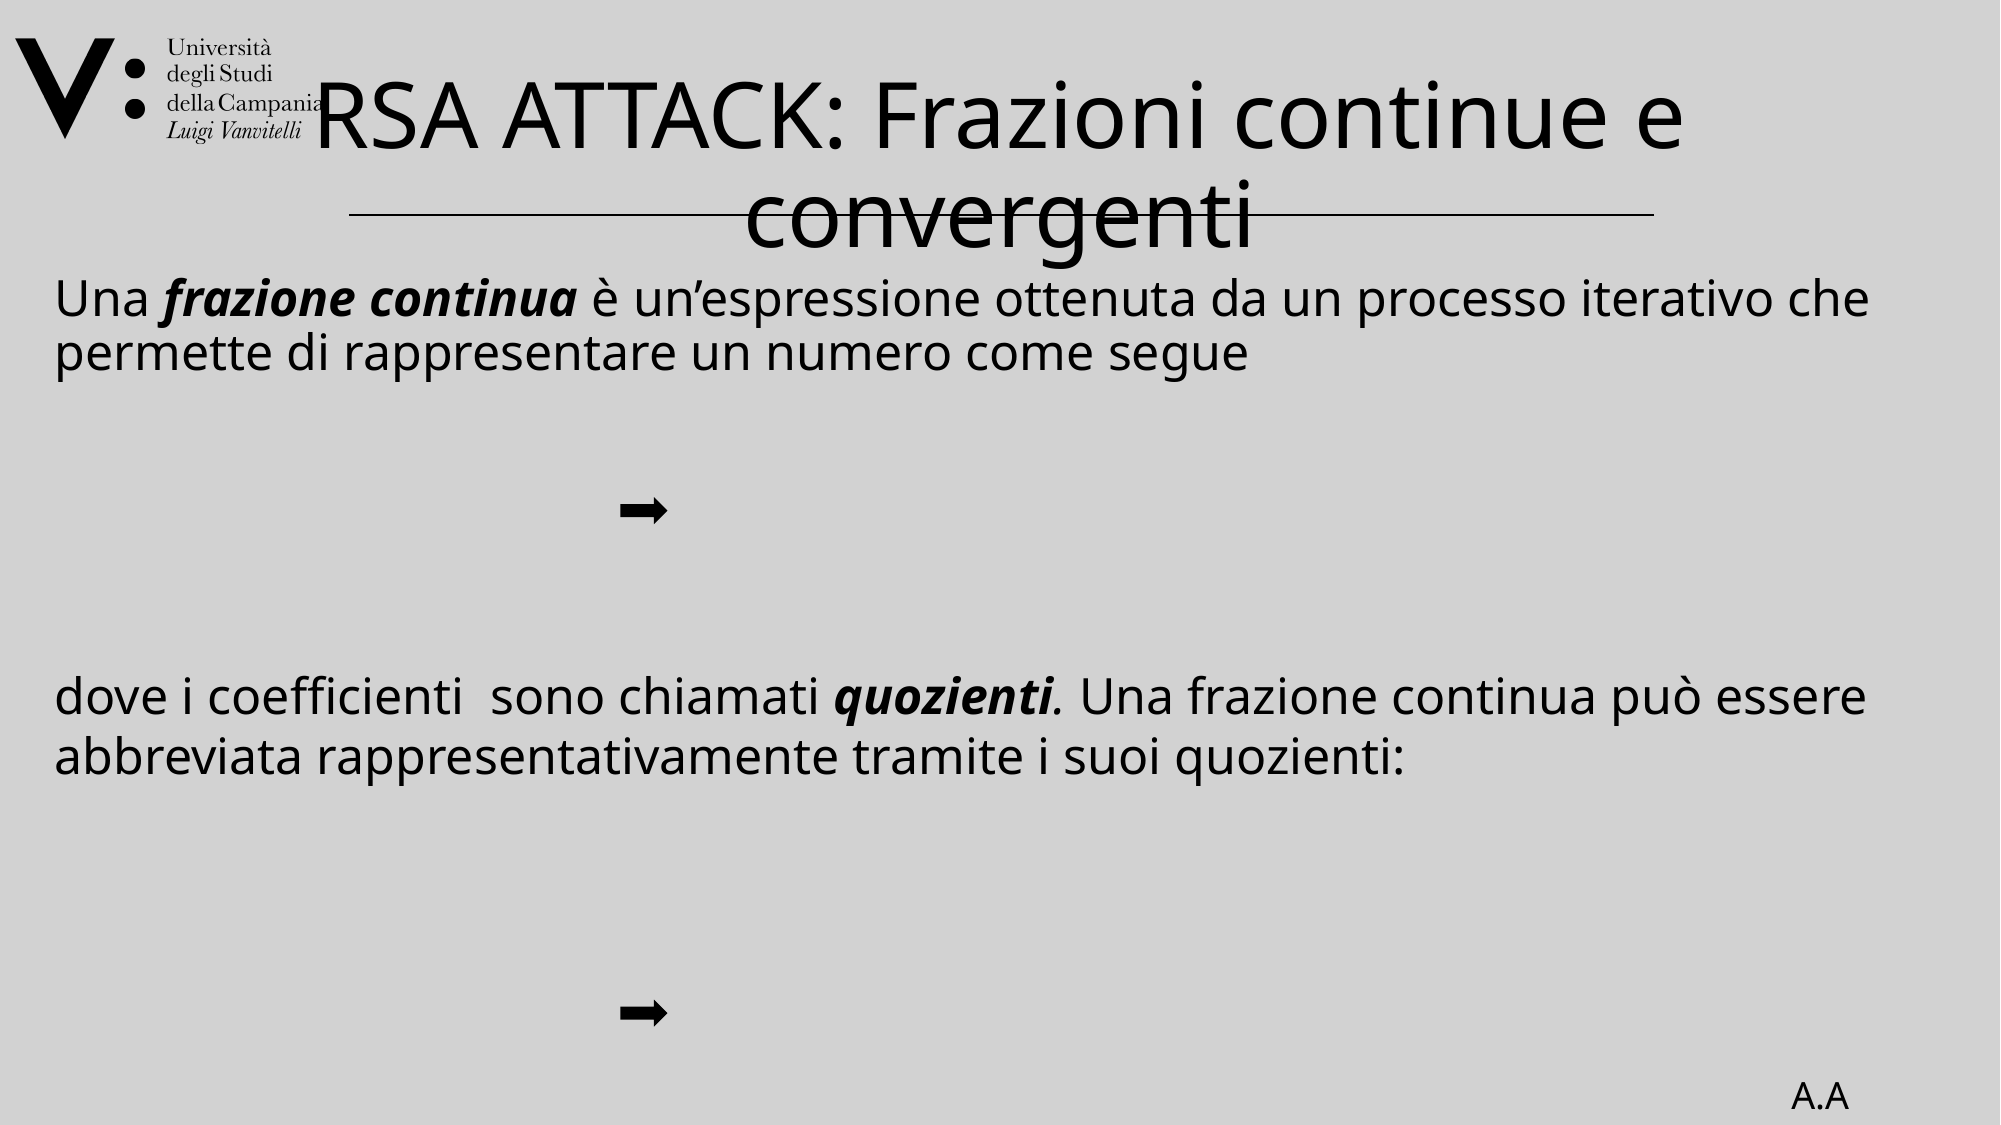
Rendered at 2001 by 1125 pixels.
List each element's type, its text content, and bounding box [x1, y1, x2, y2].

text_box A.A 2021/2022 [1776, 1064, 1985, 1125]
text_box [620, 497, 668, 525]
title RSA ATTACK: Frazioni continue e convergenti [137, 59, 1863, 278]
picture [15, 26, 365, 152]
text_box [620, 999, 668, 1027]
